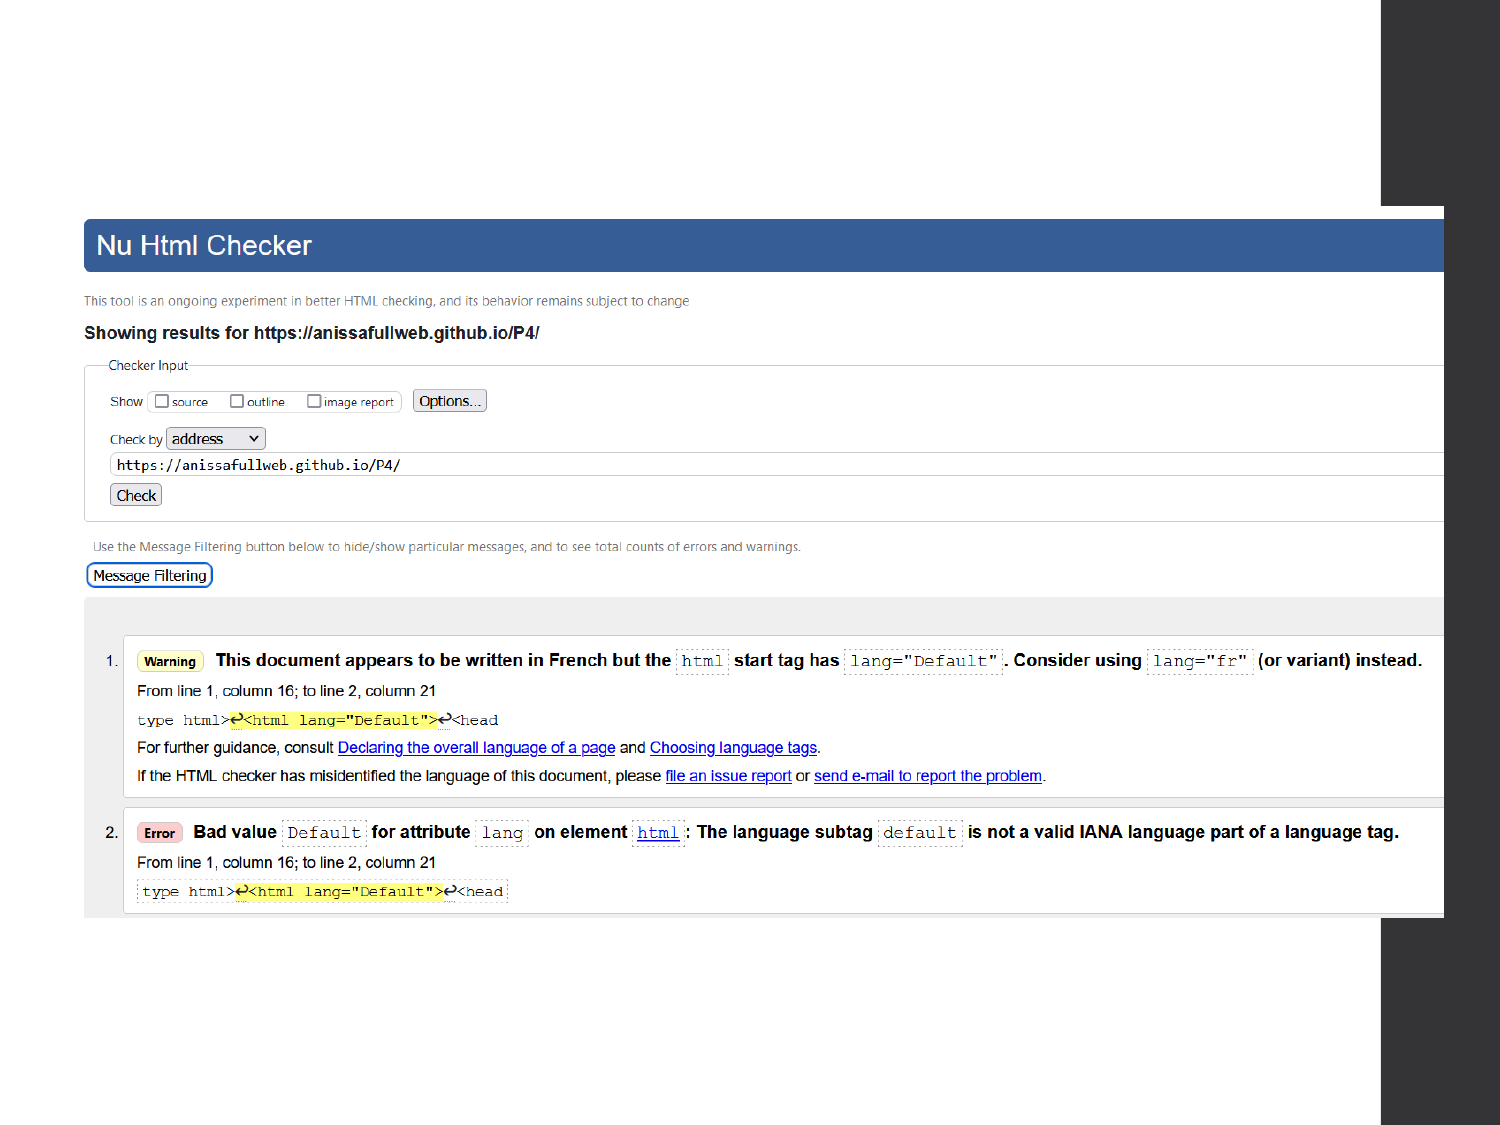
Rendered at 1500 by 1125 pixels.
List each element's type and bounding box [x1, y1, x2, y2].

picture [56, 206, 1444, 919]
